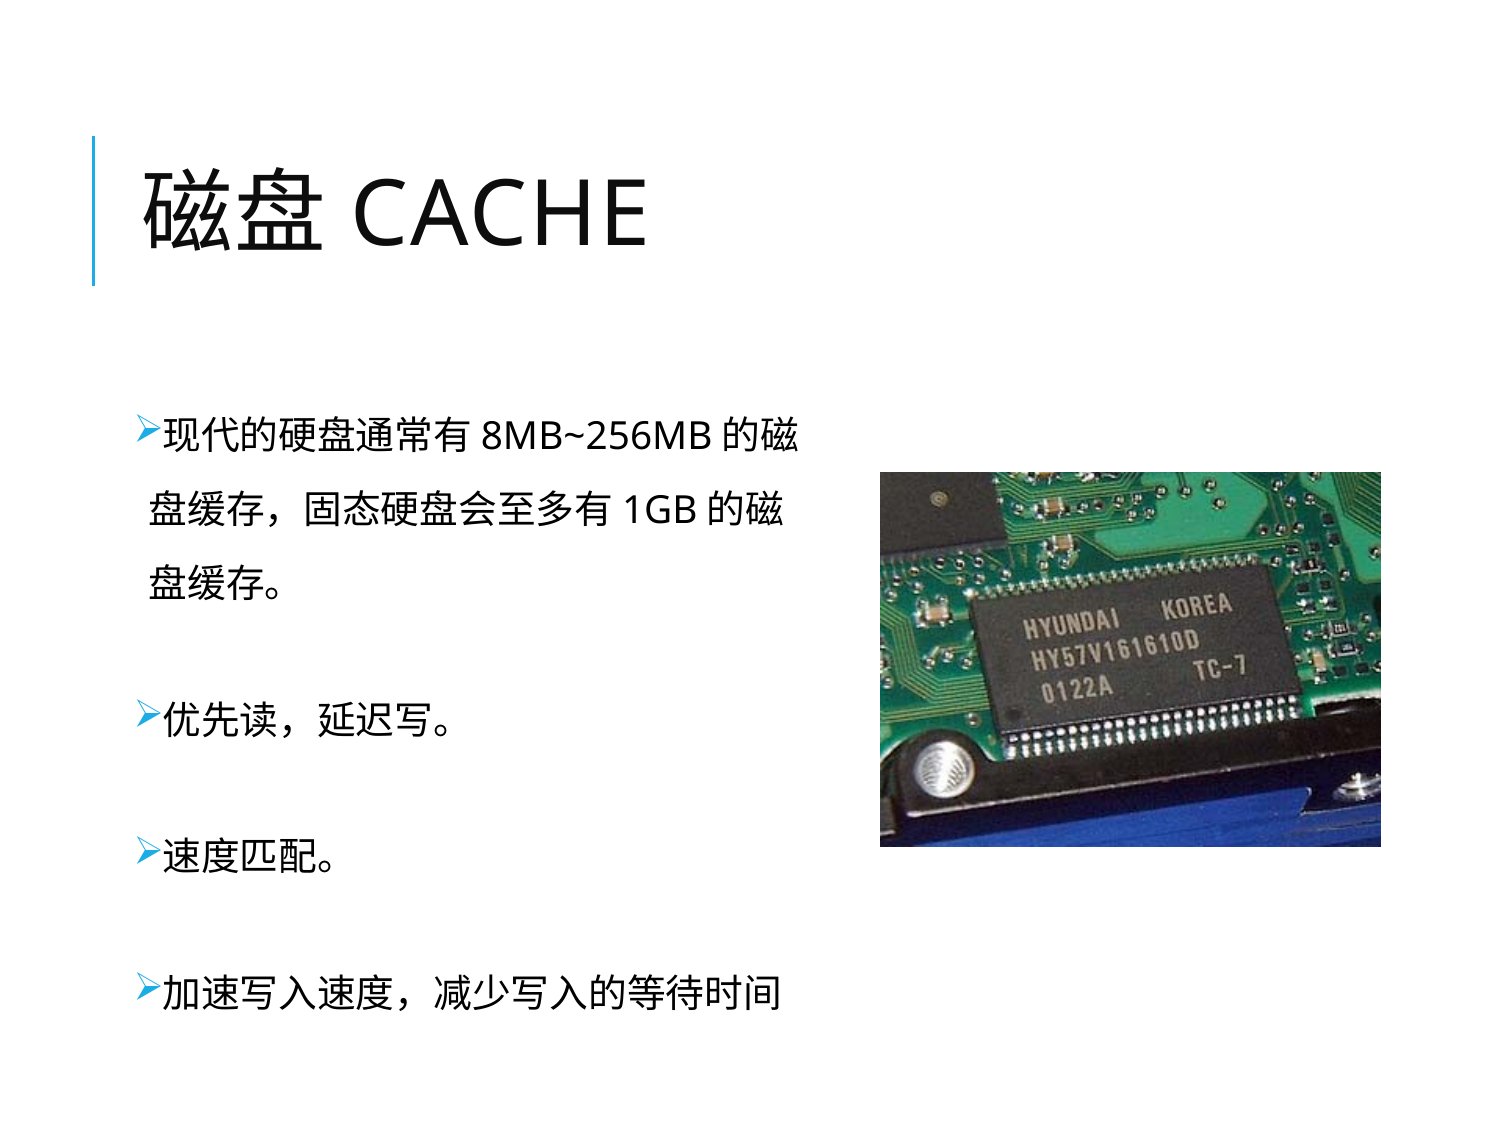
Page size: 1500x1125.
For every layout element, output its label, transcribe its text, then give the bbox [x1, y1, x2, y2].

list 现代的硬盘通常有8MB~256MB的磁盘缓存，固态硬盘会至多有1GB的磁盘缓存。 优先读，延迟写。 速度匹配。 加速写入速度，减少写入的等待时间 [126, 375, 818, 1035]
picture [880, 471, 1382, 848]
title 磁盘cache [126, 96, 1322, 342]
